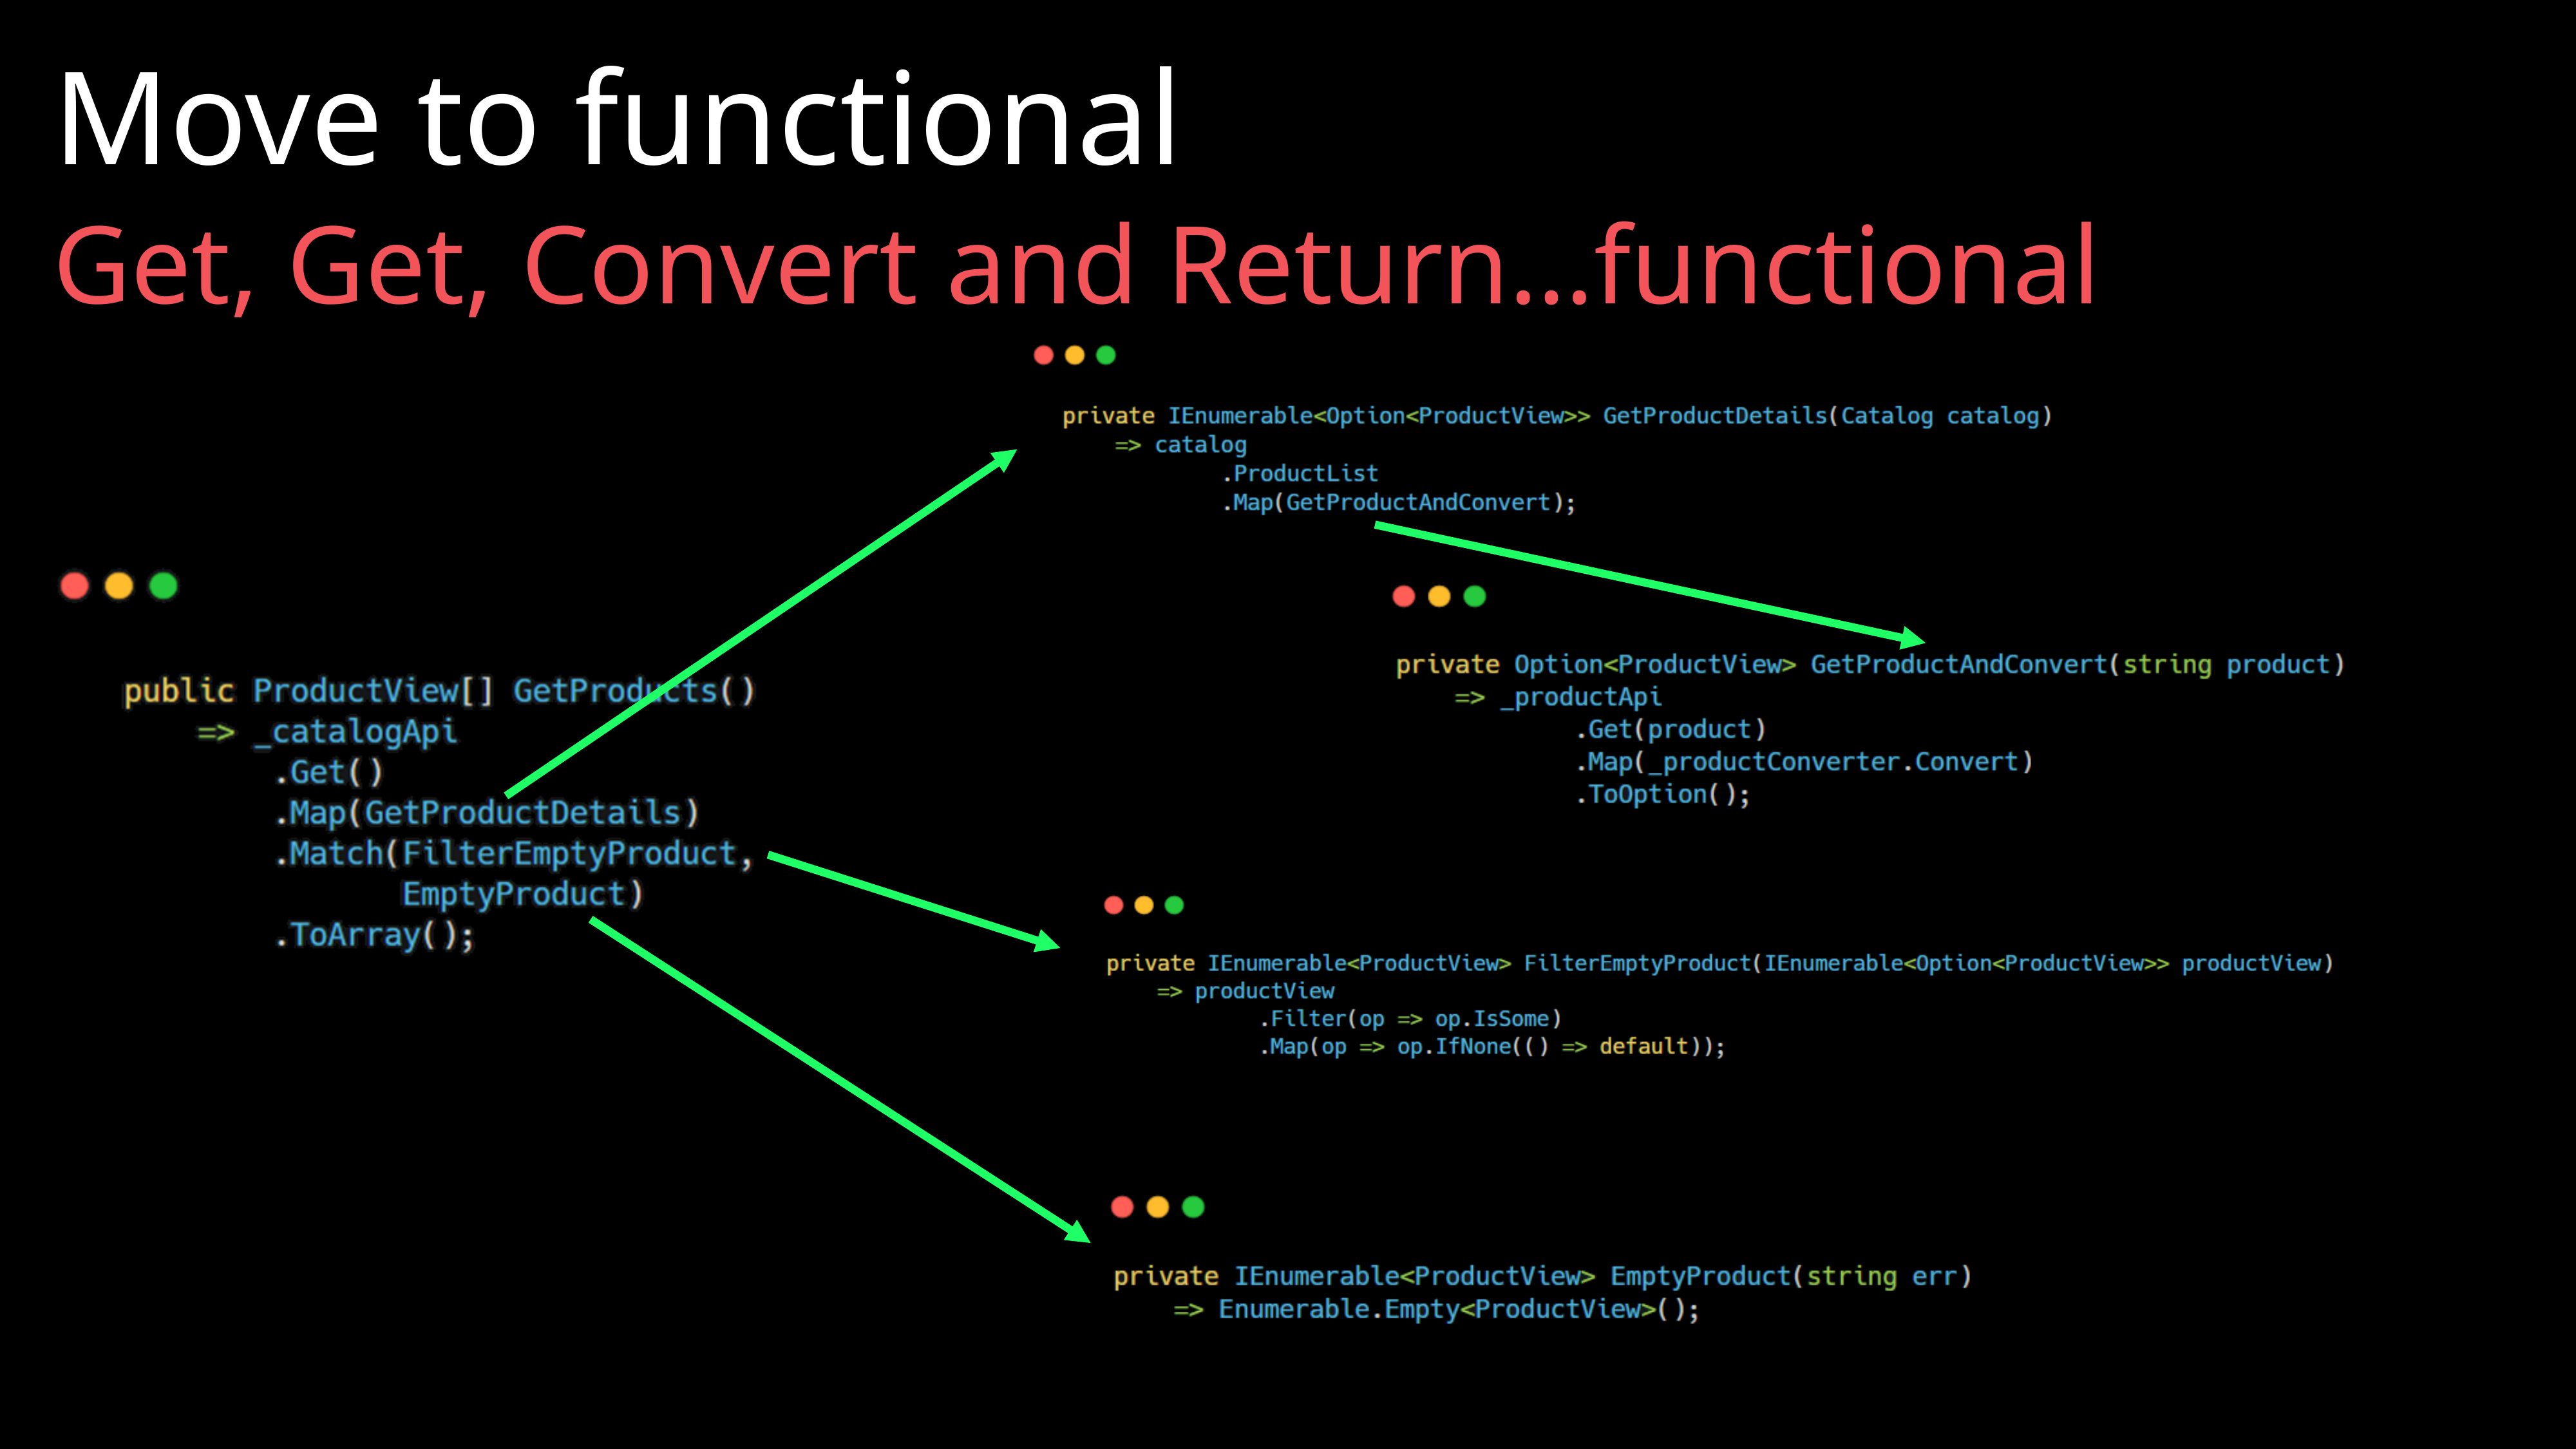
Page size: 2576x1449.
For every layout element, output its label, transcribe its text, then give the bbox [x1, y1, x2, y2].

list Get, Get, Convert and Return…functional [43, 205, 2533, 298]
picture [40, 325, 2528, 1143]
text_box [590, 919, 1091, 1244]
title Move to functional [43, 61, 2533, 205]
picture [1090, 1170, 2080, 1388]
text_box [506, 449, 1018, 797]
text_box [768, 854, 1061, 914]
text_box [1374, 524, 1926, 643]
